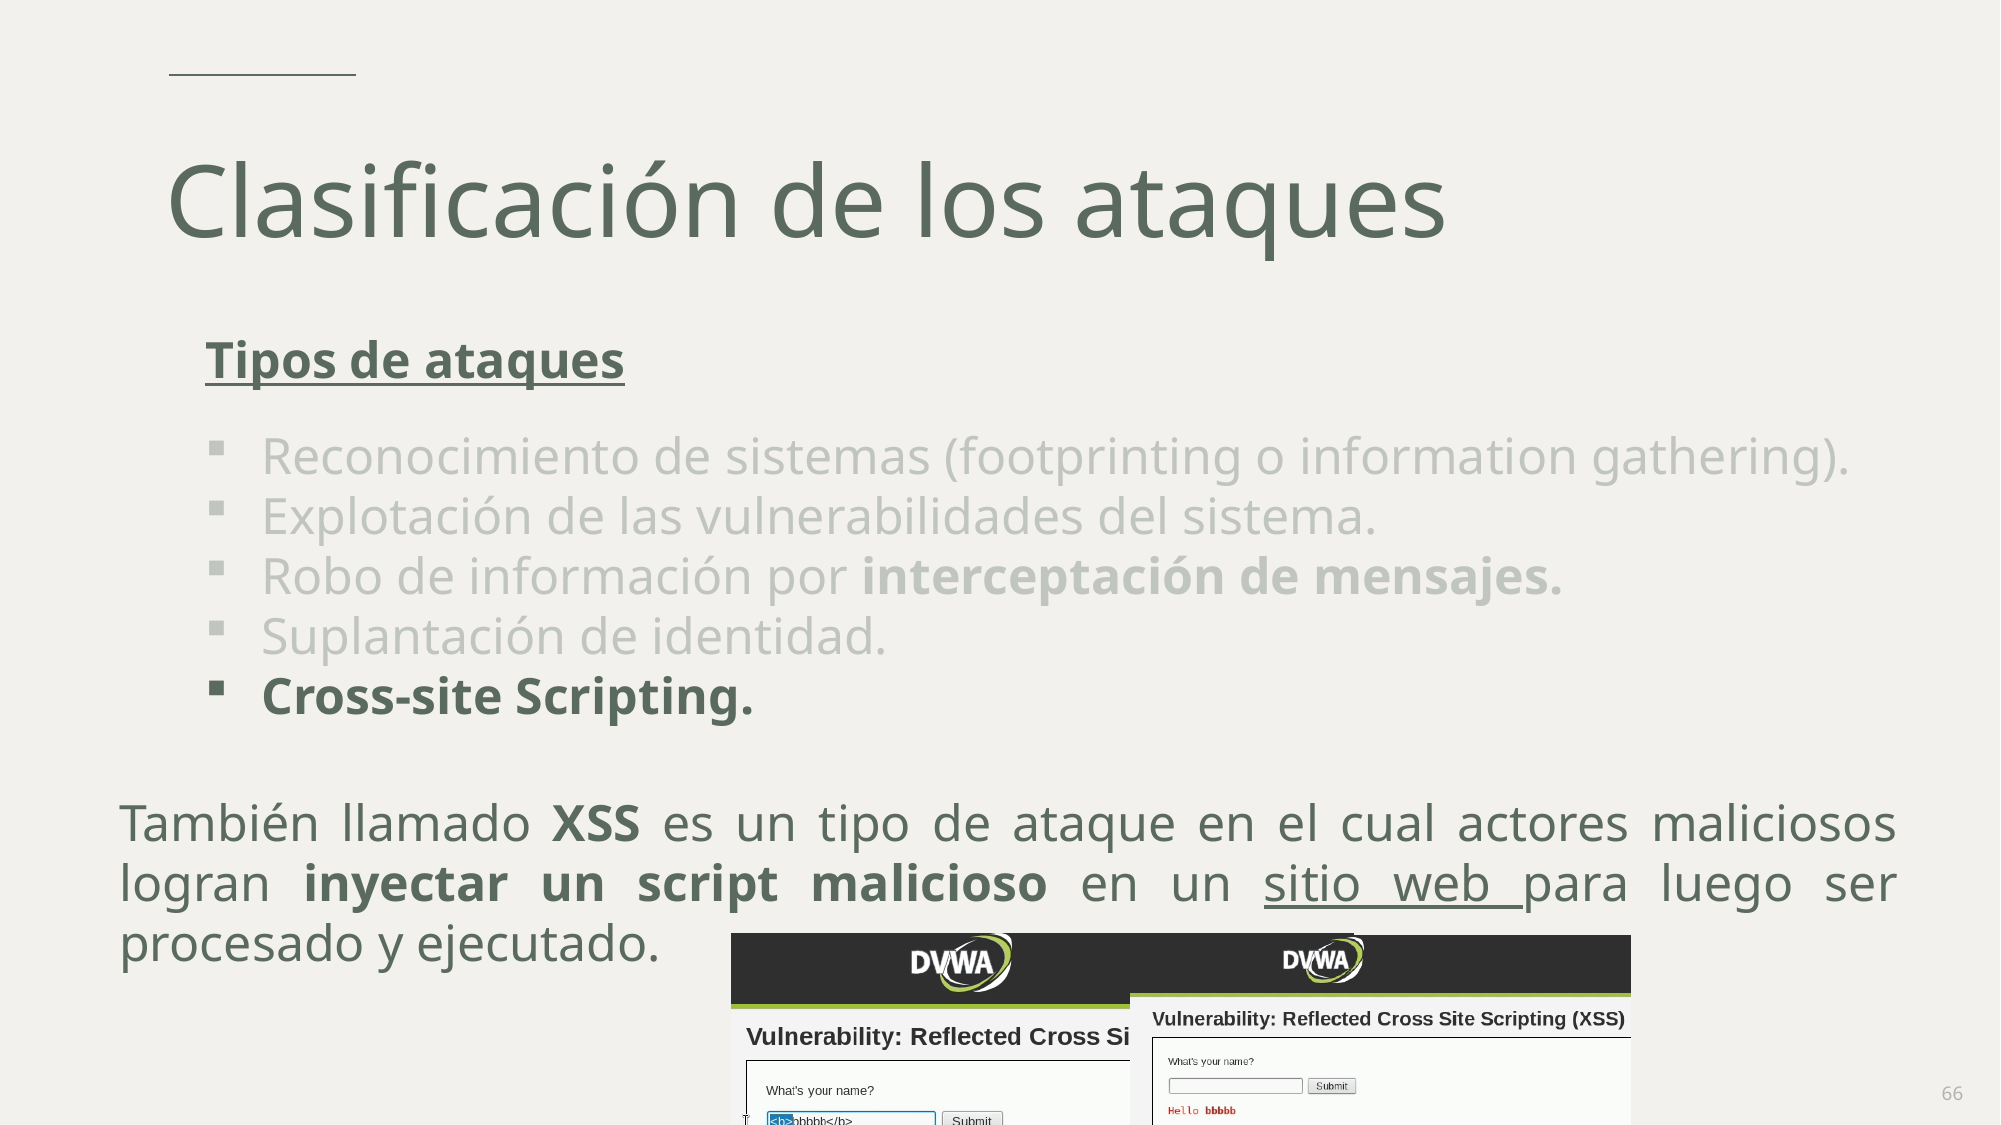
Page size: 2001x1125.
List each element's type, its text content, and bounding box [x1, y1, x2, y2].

slide_number 66 [1631, 1064, 1979, 1124]
text_box [189, 430, 1914, 667]
title Clasificación de los ataques [150, 143, 1957, 512]
picture [731, 933, 1631, 1125]
text_box Reconocimiento de sistemas (footprinting o information gathering). Explotación de las vulnerabilidades del sistema. Robo de información por interceptación de mensajes. Suplantación de identidad. Cross-site Scripting. [190, 416, 1934, 732]
text_box También llamado XSS es un tipo de ataque en el cual actores maliciosos logran inyectar un script malicioso en un sitio web para luego ser procesado y ejecutado. [104, 784, 1913, 980]
text_box Tipos de ataques [190, 321, 1810, 397]
